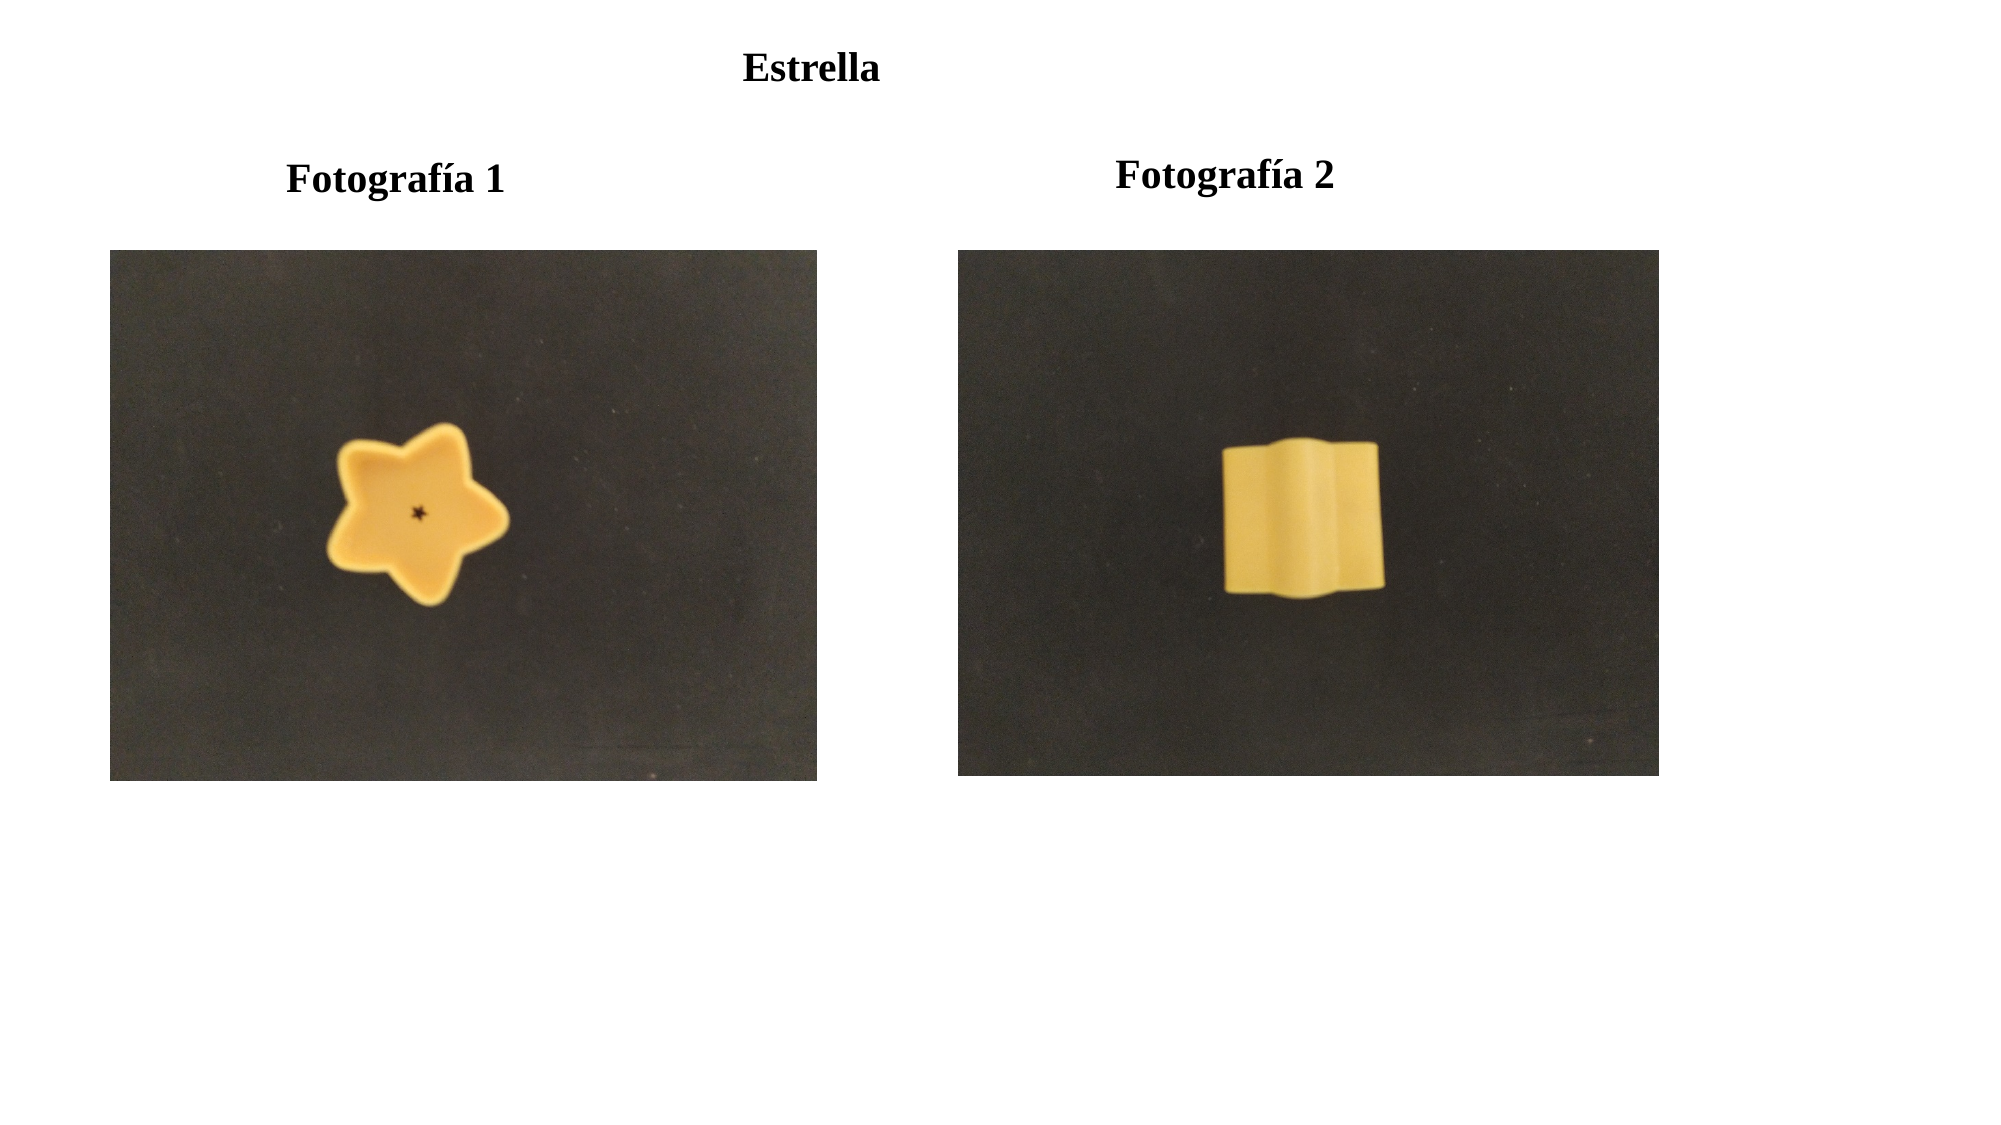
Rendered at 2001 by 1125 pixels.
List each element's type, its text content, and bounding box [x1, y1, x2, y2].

text_box Fotografía 1 [271, 143, 522, 250]
text_box Fotografía 2 [1100, 139, 1351, 250]
text_box Estrella [727, 32, 896, 143]
picture [110, 250, 817, 781]
picture [958, 250, 1659, 776]
